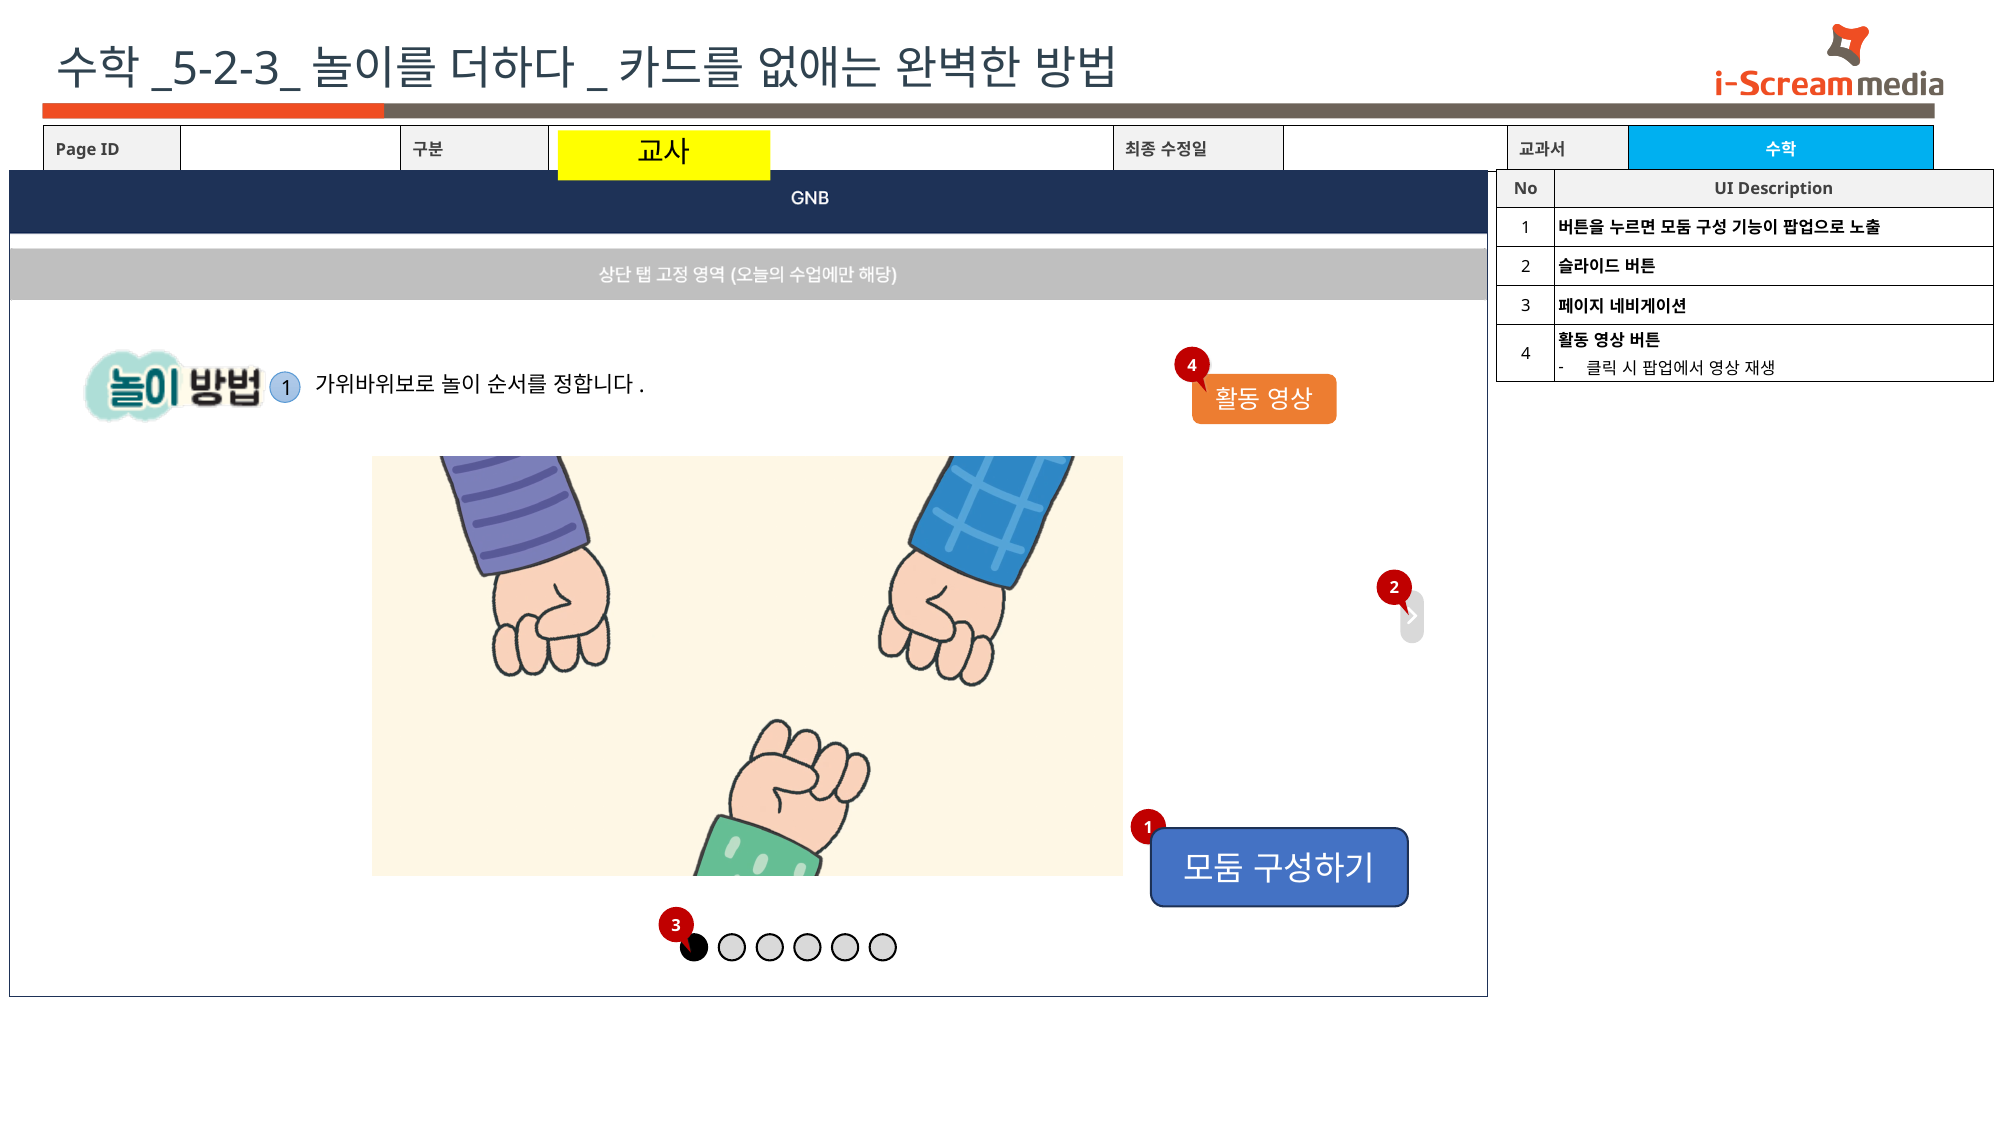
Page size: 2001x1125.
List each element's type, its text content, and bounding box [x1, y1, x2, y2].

table_cell 4 [1497, 325, 1554, 381]
text_box 교사 [557, 130, 771, 181]
table_cell 2 [1497, 247, 1554, 285]
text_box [1400, 590, 1424, 644]
table_header No [1497, 170, 1554, 207]
table_cell 페이지 네비게이션 [1555, 286, 1993, 324]
table_cell 슬라이드 버튼 [1555, 247, 1993, 285]
table_cell 활동 영상 버튼 클릭 시 팝업에서 영상 재생 [1555, 325, 1993, 381]
table_header UI Description [1555, 170, 1993, 207]
text_box 4 [1175, 345, 1209, 356]
text_box 3 [657, 905, 695, 944]
title 수학_5-2-3_놀이를 더하다_카드를 없애는 완벽한 방법 [41, 44, 1683, 95]
text_box 1 [1129, 807, 1168, 846]
table_cell 3 [1497, 286, 1554, 324]
table_cell 1 [1497, 208, 1554, 246]
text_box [269, 356, 1463, 403]
text_box 모둠 구성하기 [1149, 827, 1409, 908]
table_cell 버튼을 누르면 모둠 구성 기능이 팝업으로 노출 [1555, 208, 1993, 246]
picture [10, 171, 1487, 996]
text_box 2 [1375, 568, 1414, 607]
picture [1715, 23, 1944, 96]
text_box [680, 934, 896, 961]
text_box 활동 영상 [1191, 403, 1338, 426]
